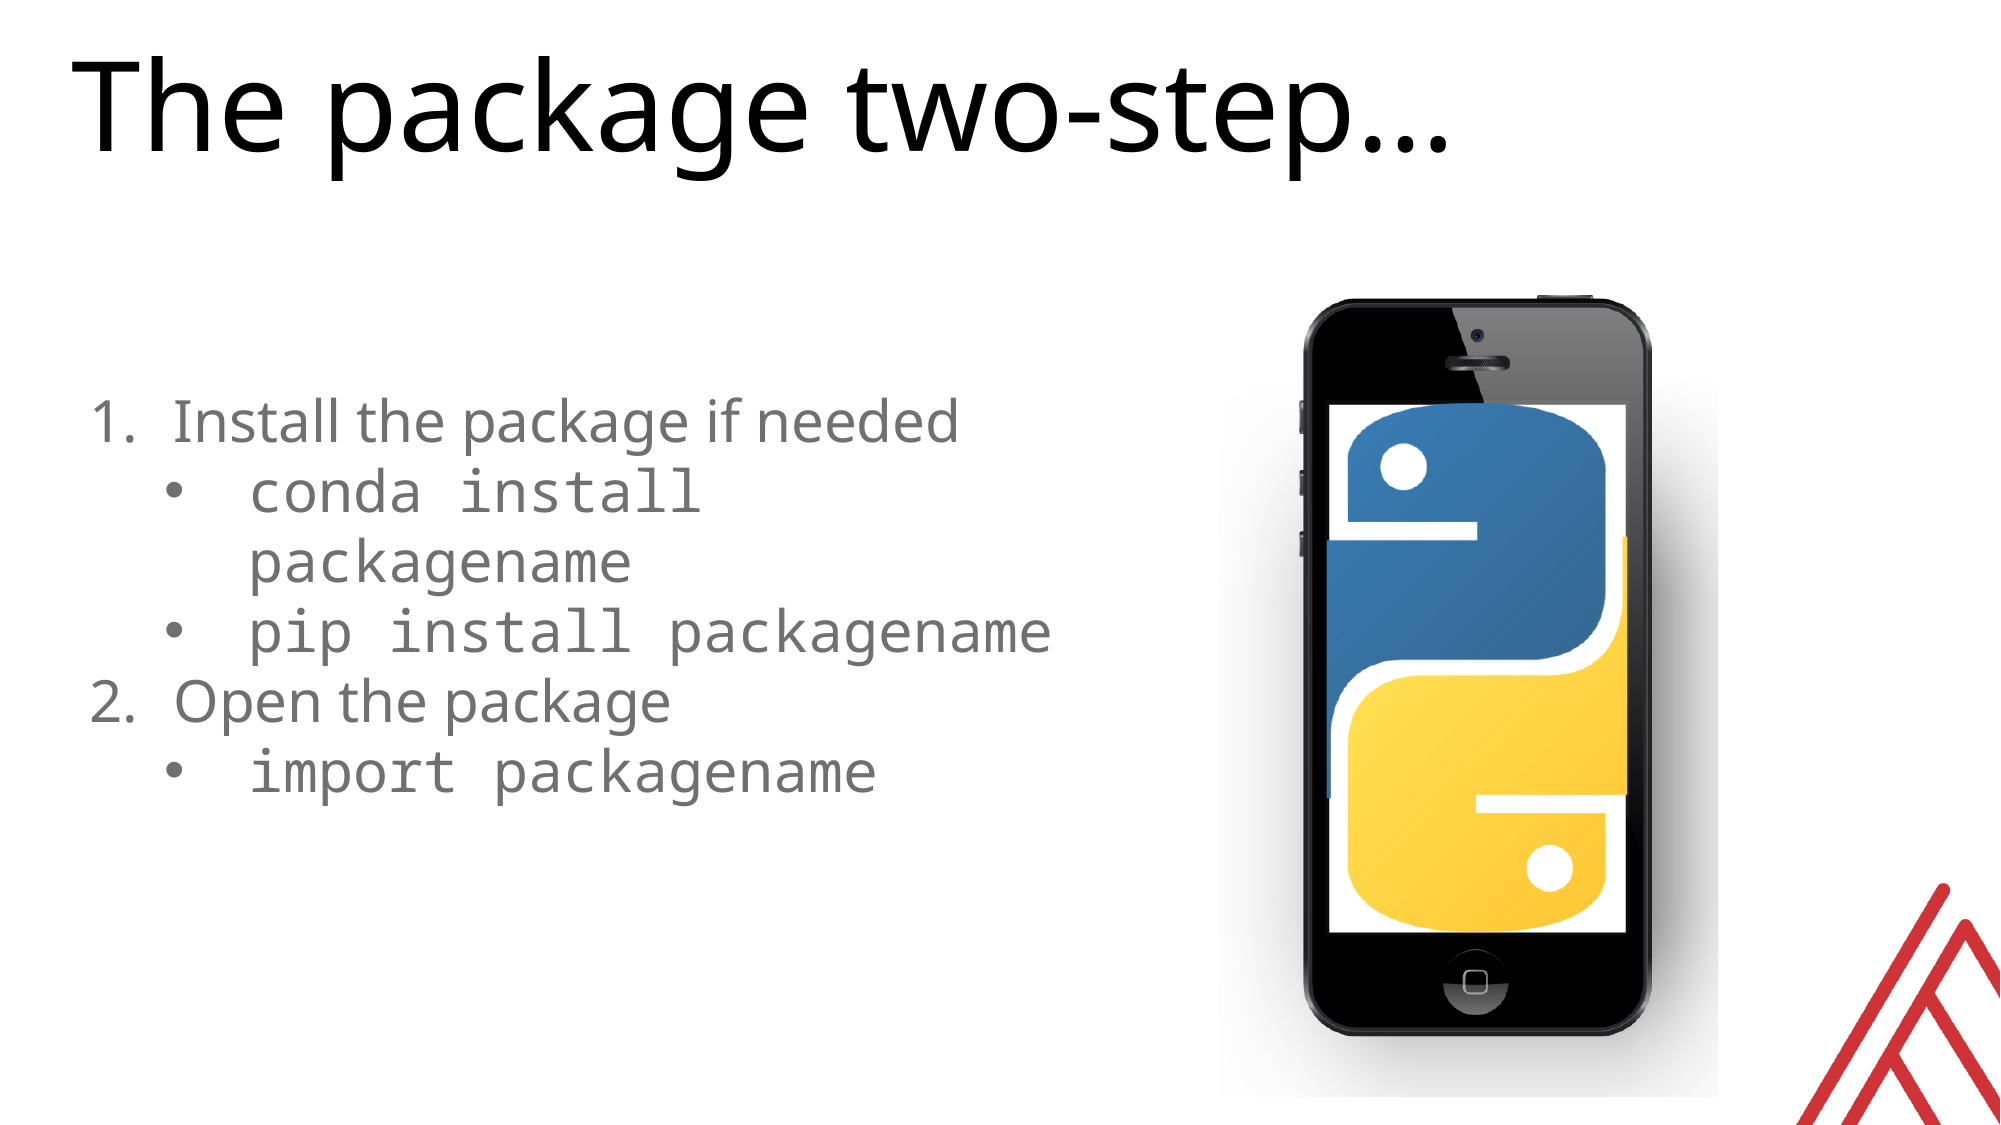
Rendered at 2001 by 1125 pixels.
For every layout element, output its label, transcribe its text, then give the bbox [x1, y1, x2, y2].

text_box Install the package if needed conda install packagename pip install packagename Open the package import packagename [74, 376, 1073, 812]
picture [1787, 880, 2000, 1125]
text_box The package two-step… [56, 18, 1665, 184]
picture [1218, 253, 1719, 1097]
